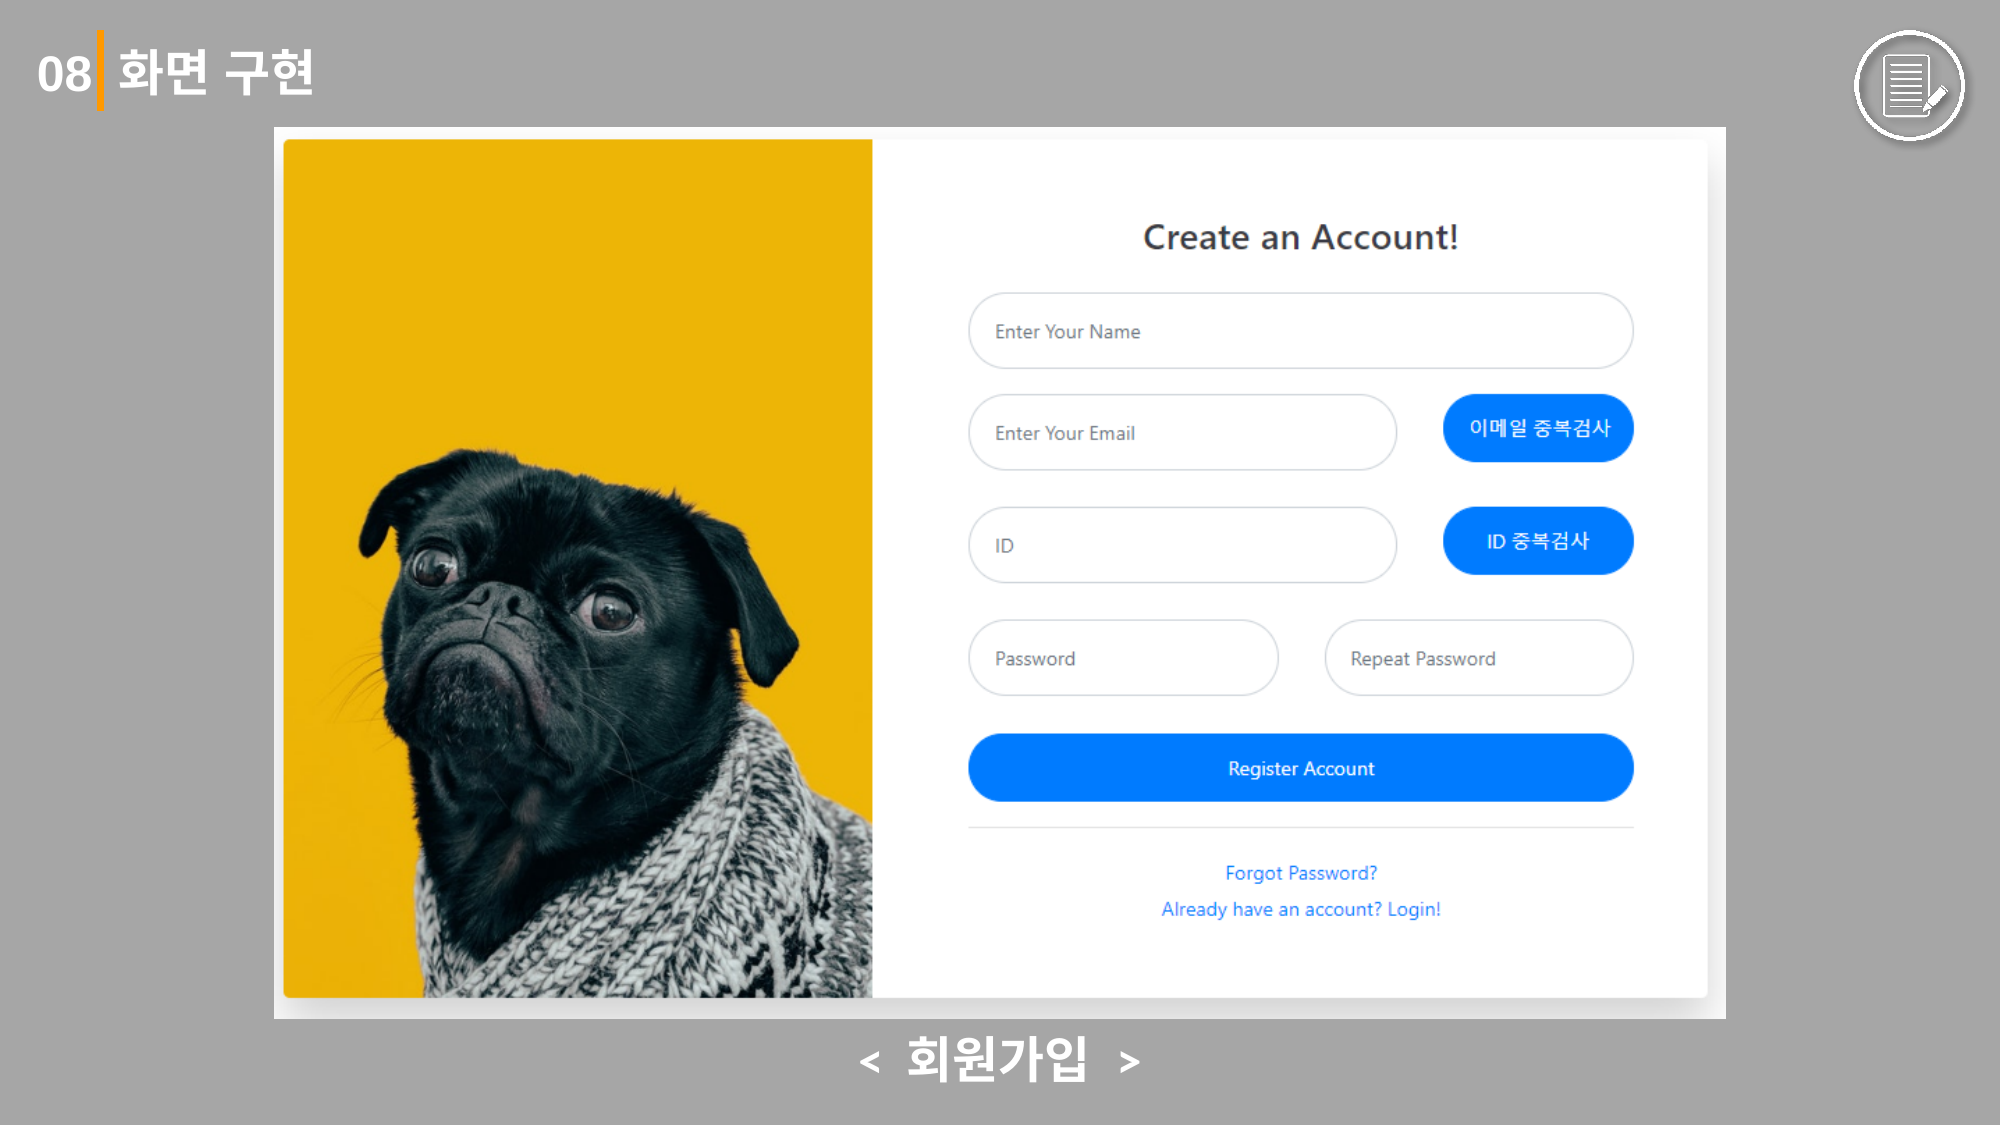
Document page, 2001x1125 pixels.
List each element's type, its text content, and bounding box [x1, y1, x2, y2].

picture [1854, 30, 1965, 141]
text_box 08 화면 구현 [22, 33, 97, 109]
text_box 08 화면 구현 [104, 33, 859, 109]
picture [274, 127, 1726, 1020]
text_box < 회원가입 > [780, 1021, 1220, 1096]
